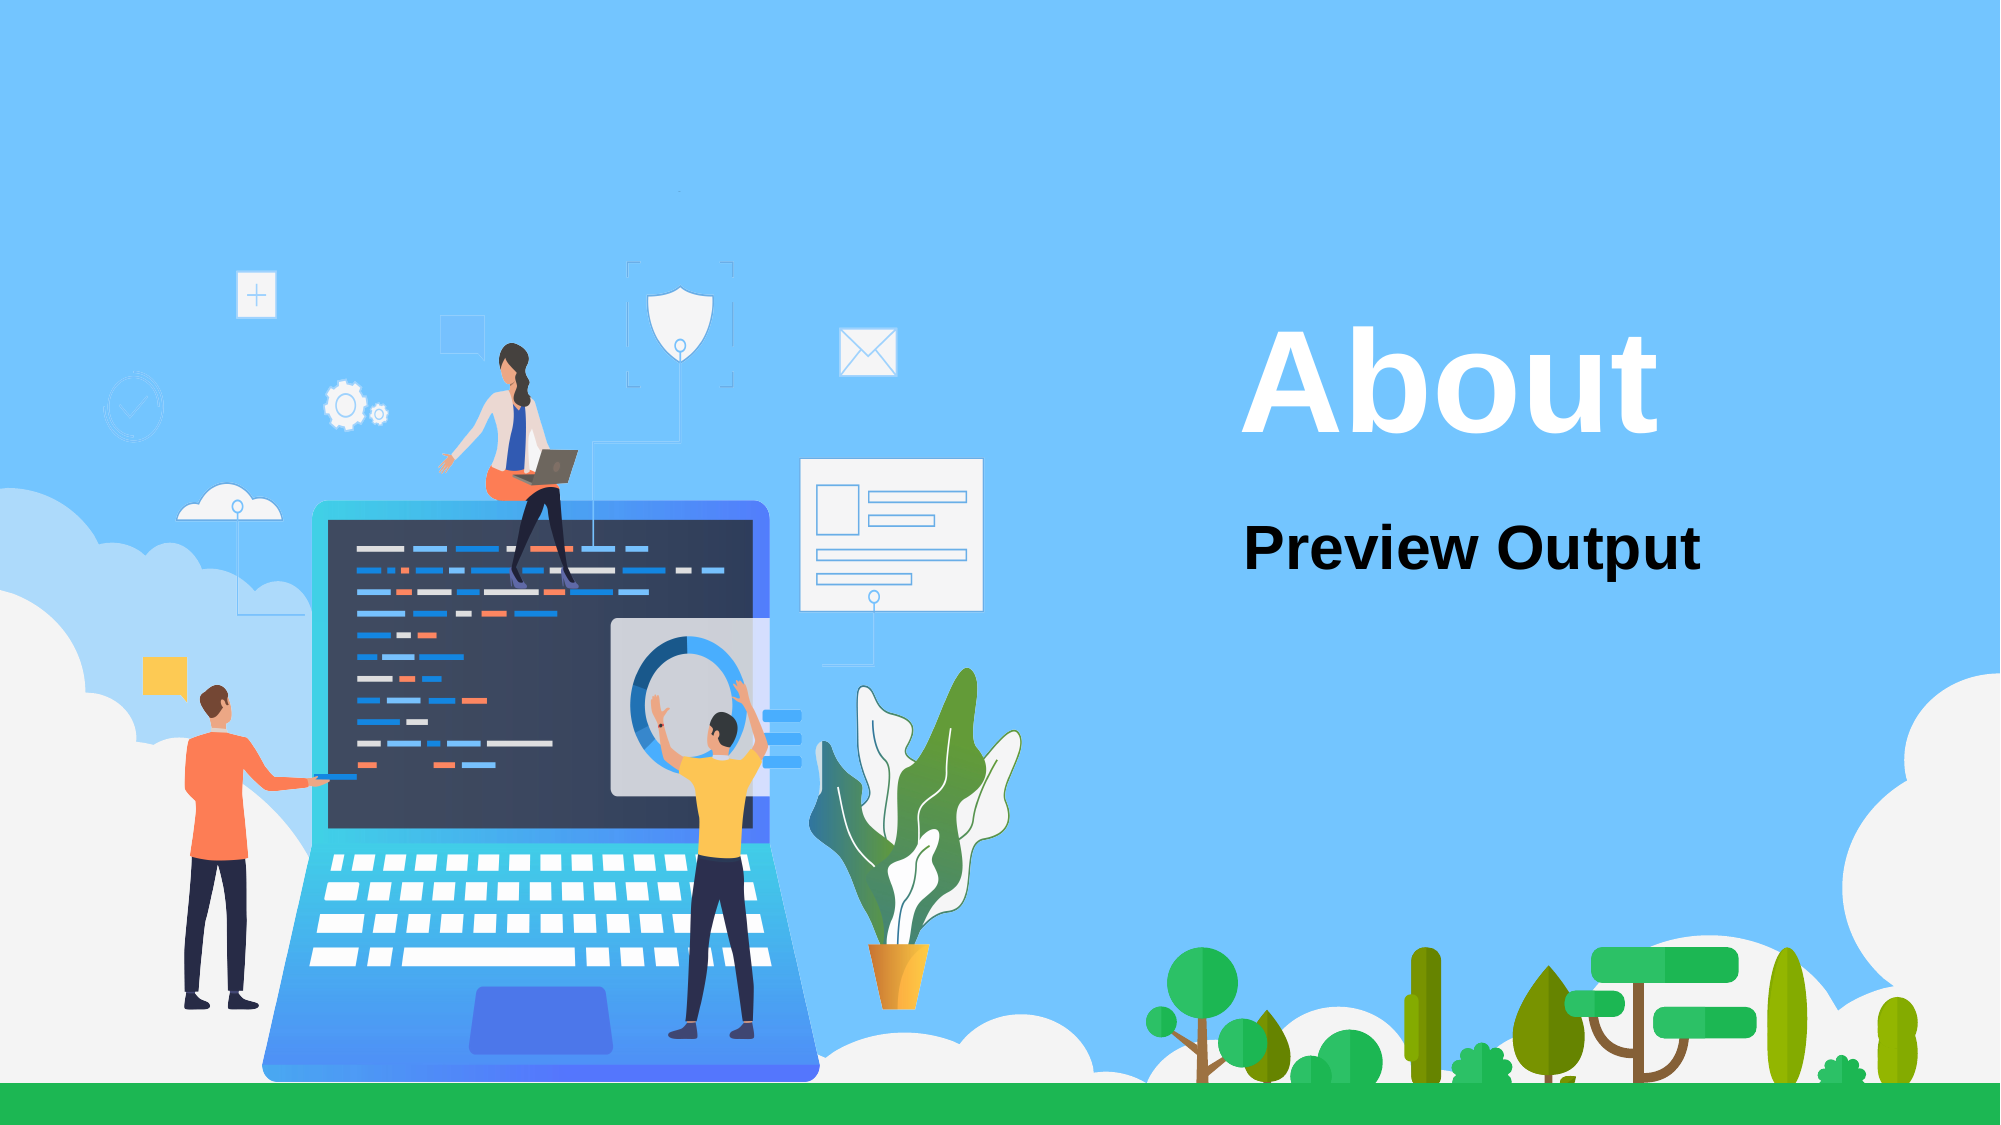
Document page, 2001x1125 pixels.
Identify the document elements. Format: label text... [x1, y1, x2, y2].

text_box [1647, 934, 1772, 947]
picture [0, 171, 1125, 1125]
text_box [1841, 672, 2000, 1082]
text_box [1995, 1082, 2000, 1125]
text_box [1125, 947, 1995, 1125]
text_box About [1125, 262, 1898, 470]
text_box Preview Output [1125, 499, 1946, 590]
